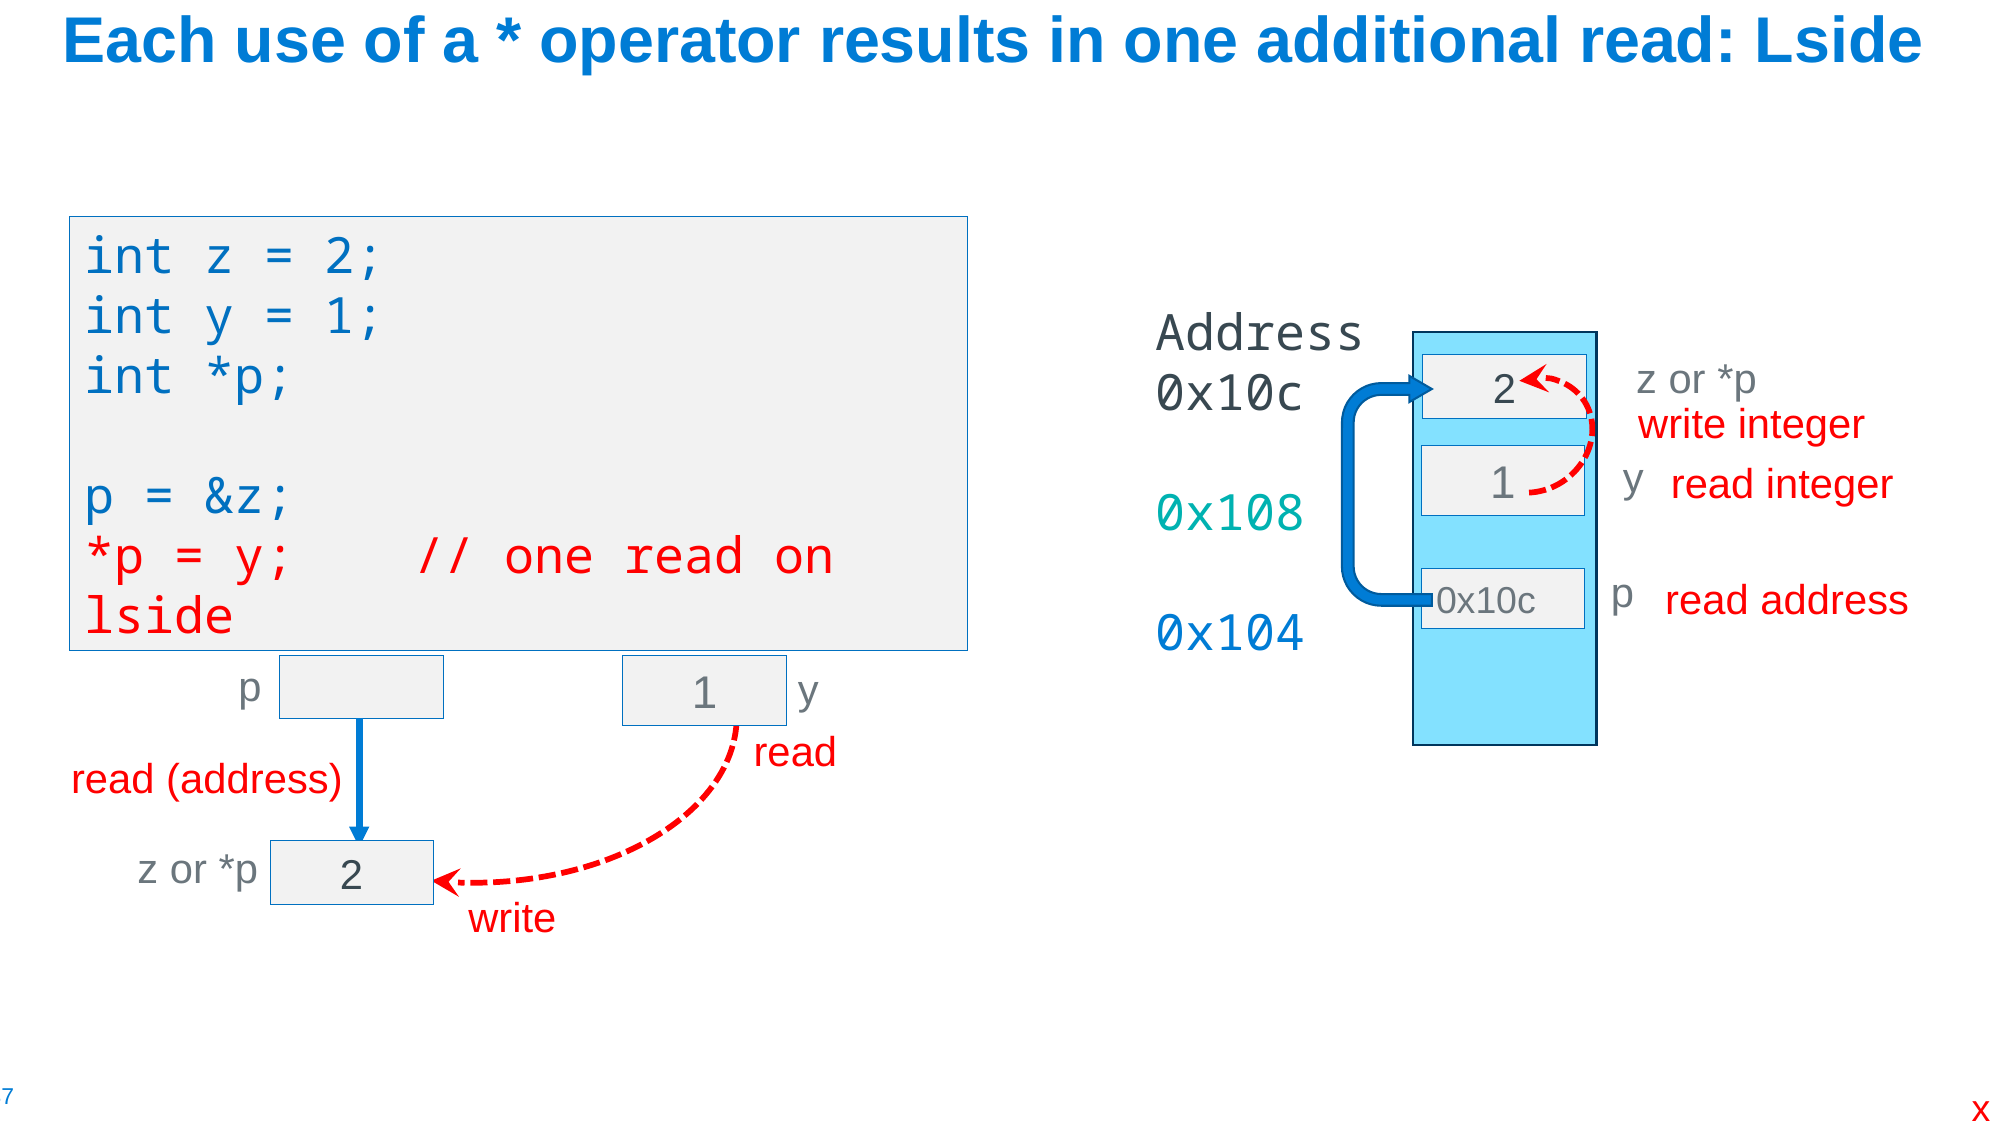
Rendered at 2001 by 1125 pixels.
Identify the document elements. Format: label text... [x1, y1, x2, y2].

title Each use of a * operator results in one additional read: Lside [47, 20, 1953, 85]
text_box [1147, 293, 1926, 745]
text_box int z = 2; int y = 1; int *p; p = &z; *p = y; // one read on lside [69, 216, 968, 651]
text_box x [1956, 1076, 2000, 1125]
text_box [55, 550, 853, 950]
